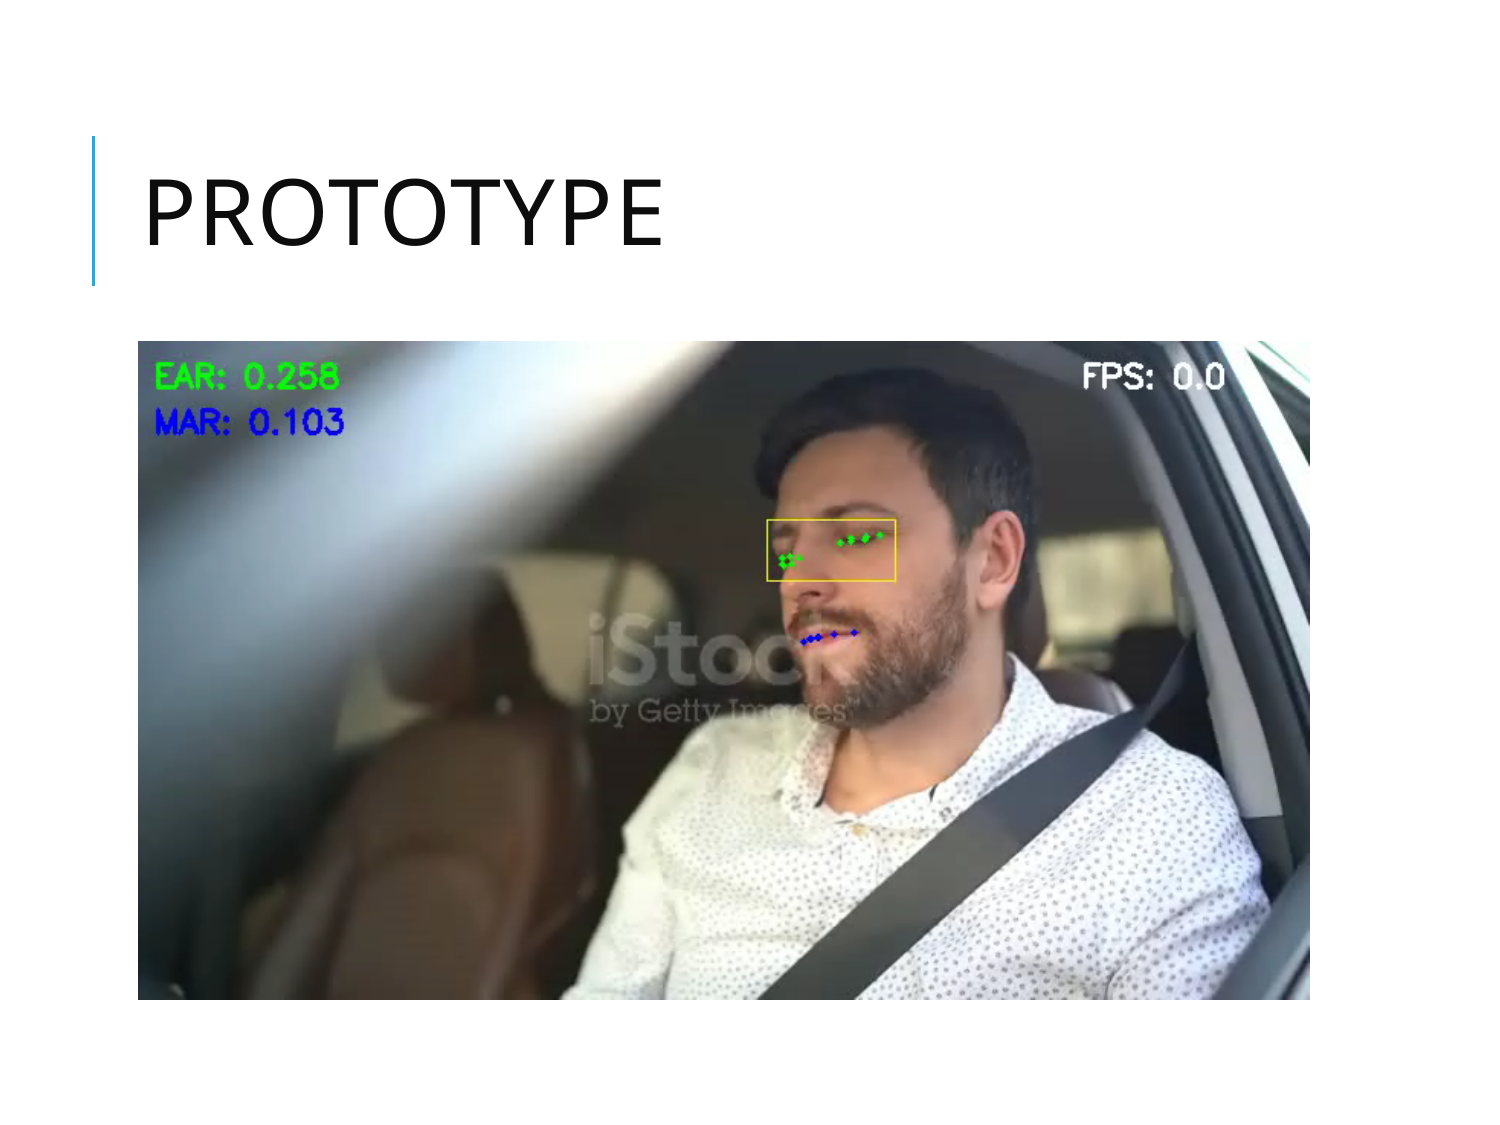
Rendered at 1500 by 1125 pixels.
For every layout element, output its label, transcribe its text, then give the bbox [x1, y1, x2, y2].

title Prototype [126, 96, 1322, 342]
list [137, 340, 1311, 1001]
